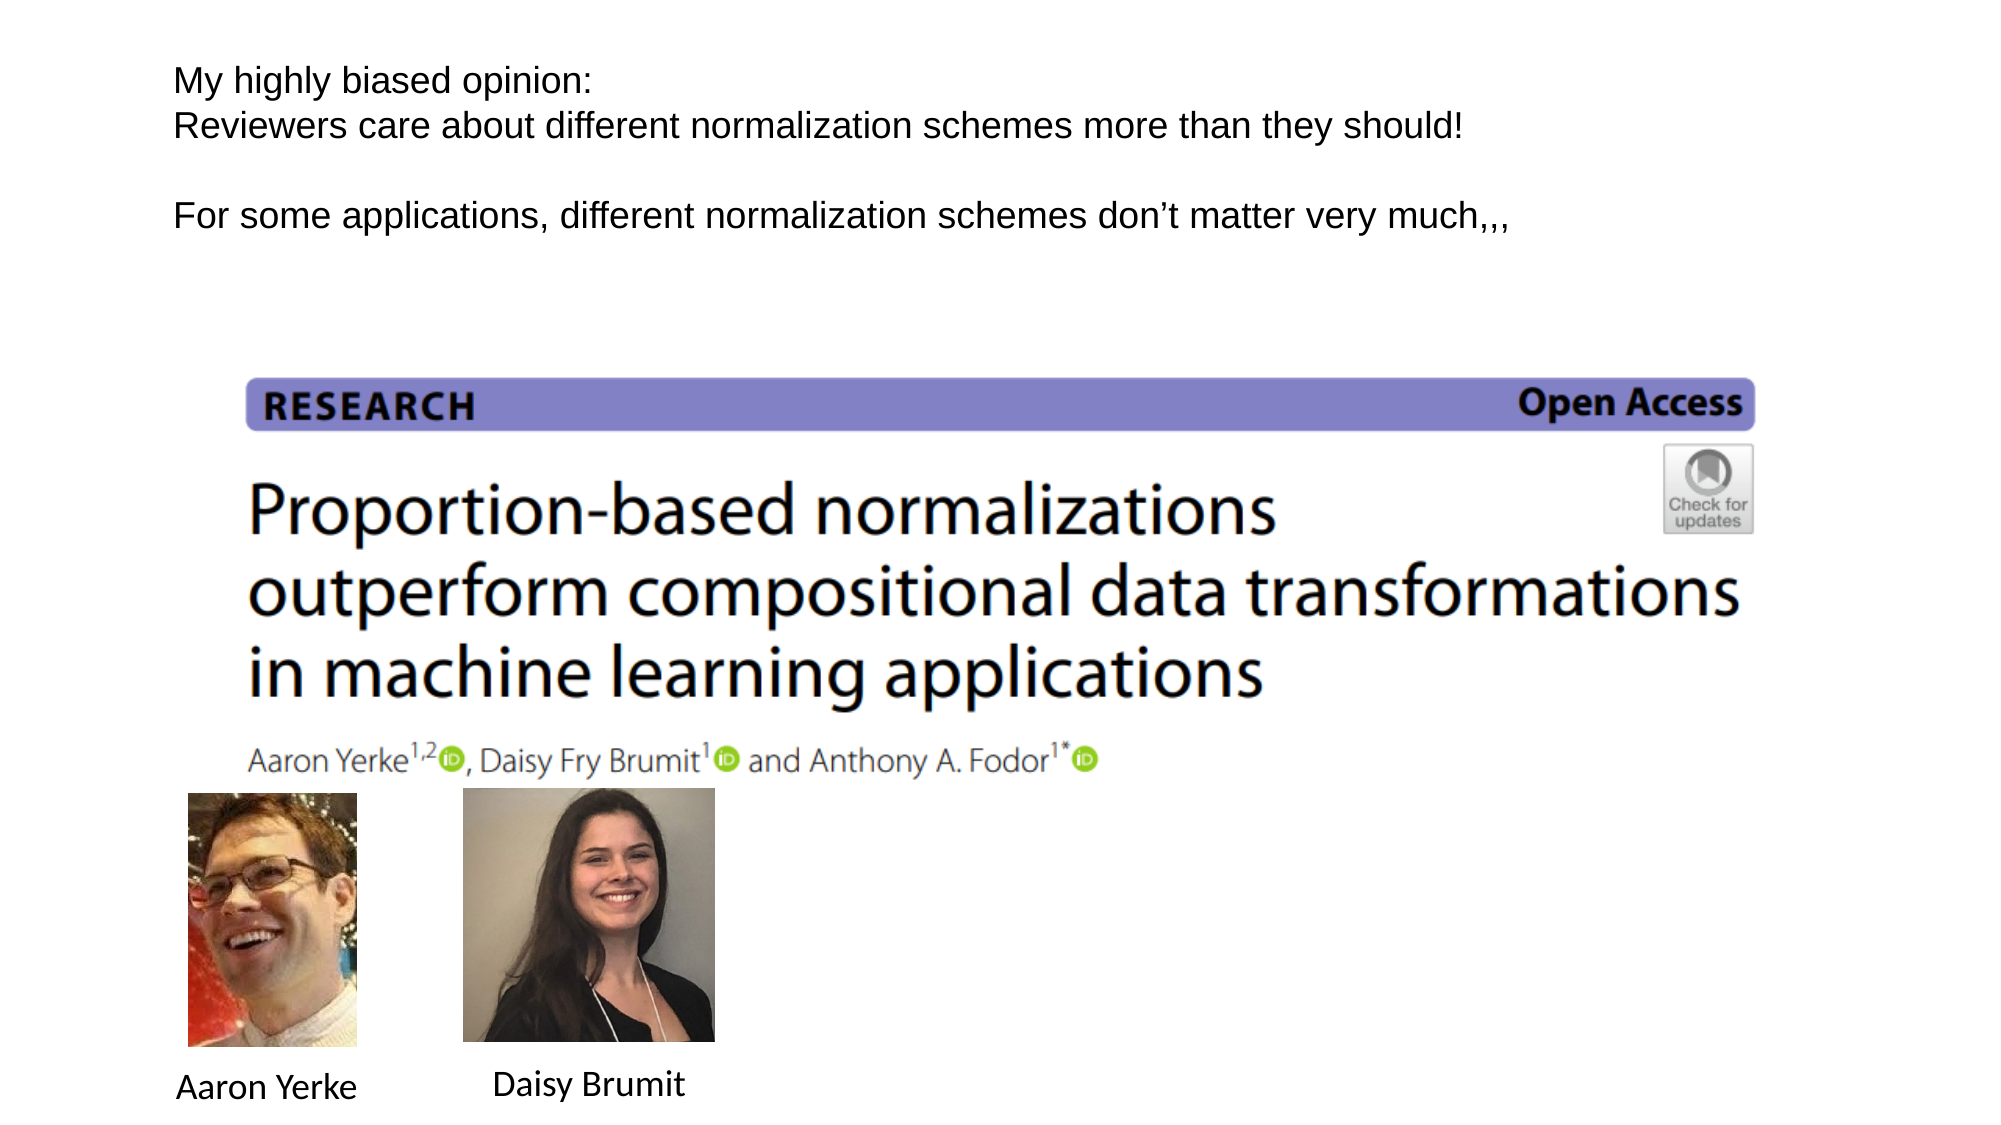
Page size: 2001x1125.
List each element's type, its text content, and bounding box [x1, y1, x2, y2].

picture [188, 331, 1812, 1047]
text_box Daisy Brumit [477, 1051, 701, 1112]
text_box Aaron Yerke [161, 1054, 373, 1115]
text_box My highly biased opinion: Reviewers care about different normalization schemes more than they should! For some applications, different normalization schemes don’t matter very much,,, [158, 48, 1964, 333]
